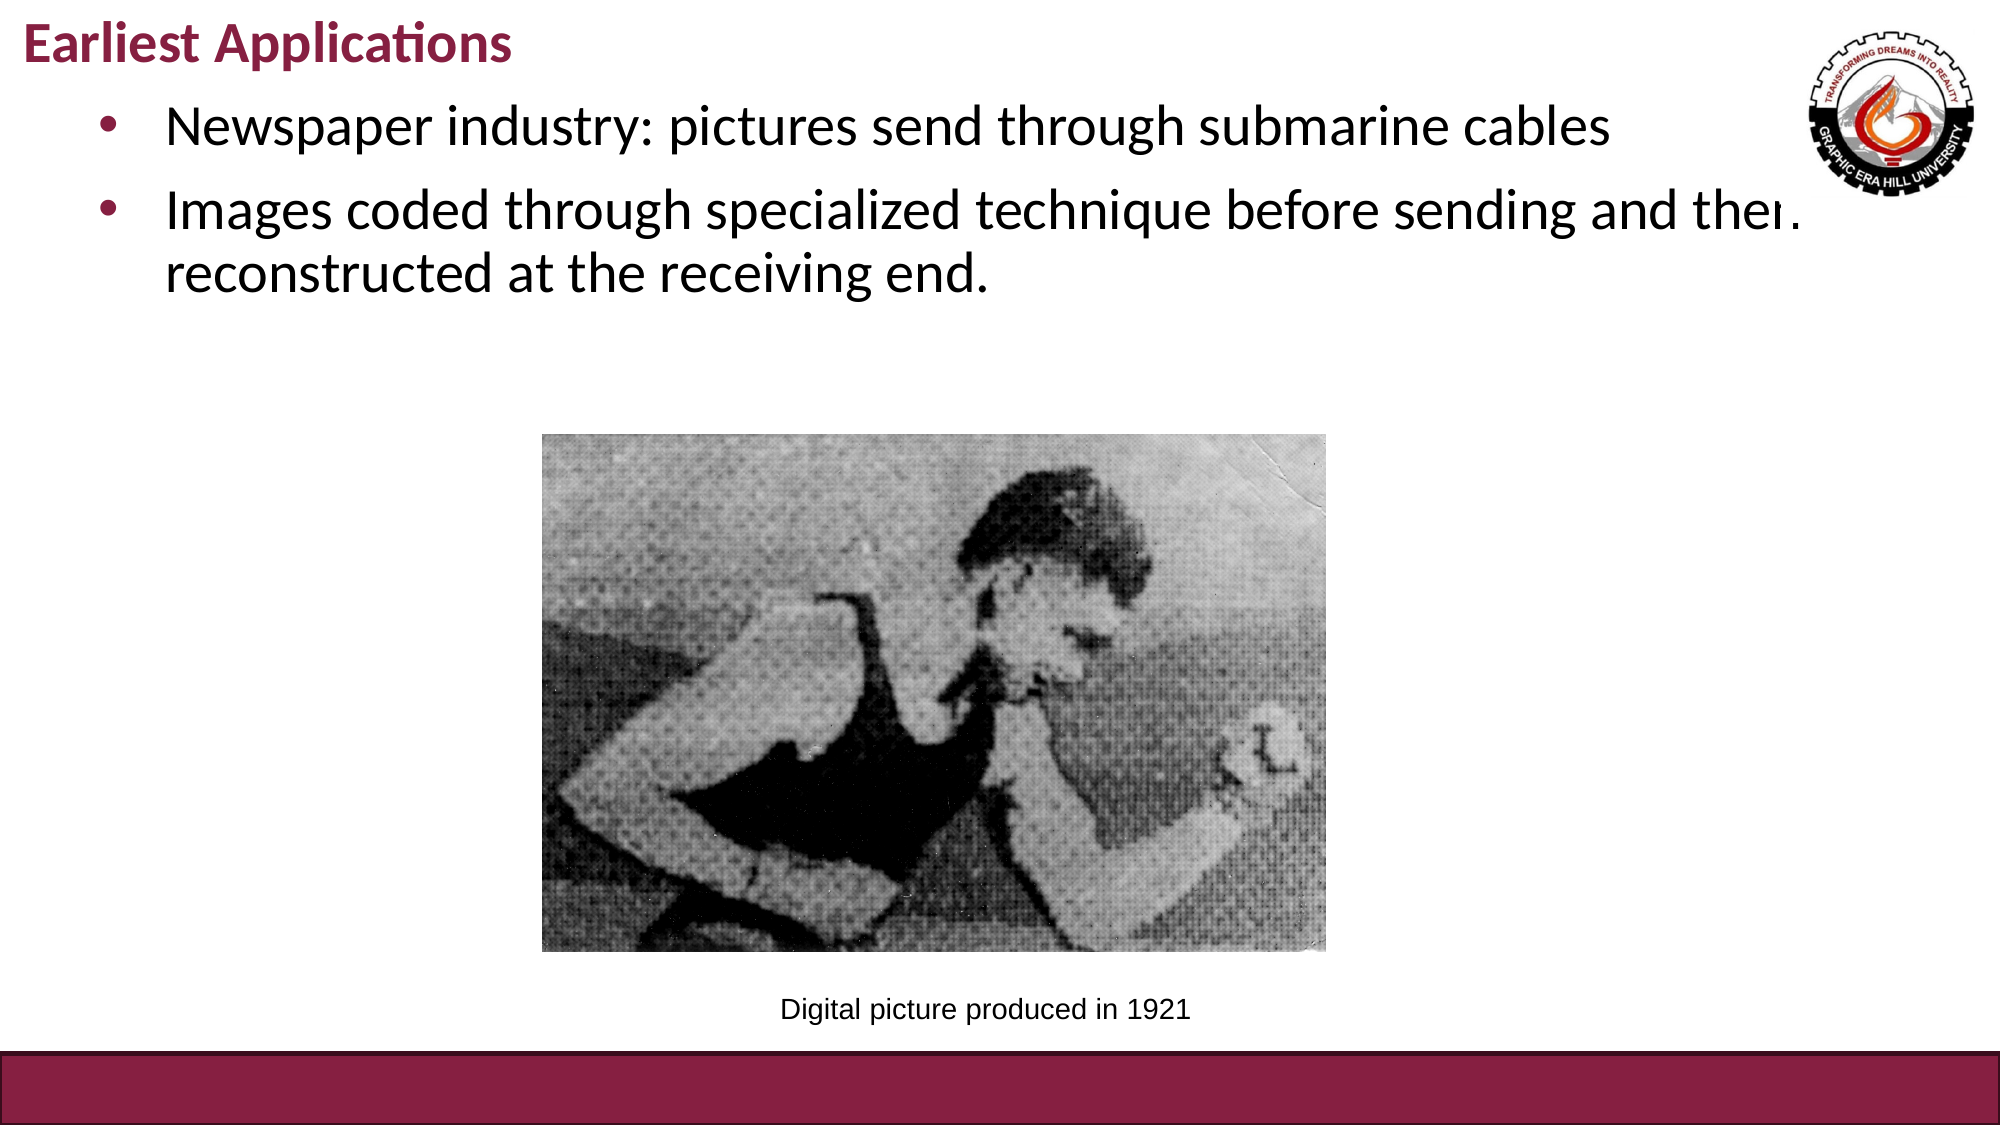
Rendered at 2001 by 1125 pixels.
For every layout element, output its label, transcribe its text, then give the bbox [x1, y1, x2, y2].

text_box [0, 1051, 2000, 1125]
picture [1780, 3, 2000, 224]
picture [541, 434, 1326, 952]
text_box Digital picture produced in 1921 [765, 982, 1359, 1033]
list Earliest Applications Newspaper industry: pictures send through submarine cables Images coded through specialized technique before sending and then reconstructed at the receiving end. [0, 4, 2000, 1051]
